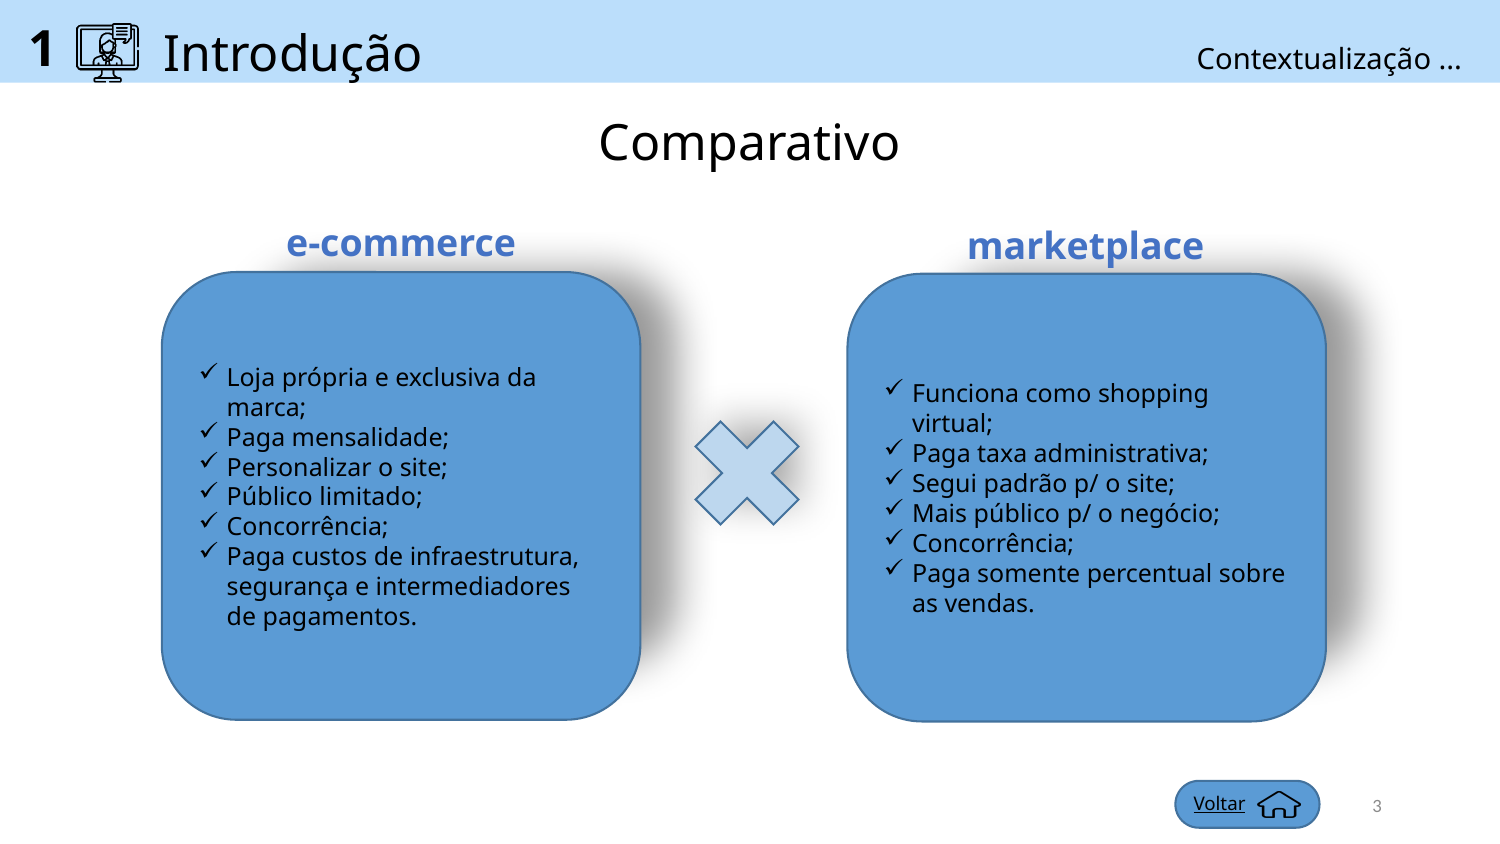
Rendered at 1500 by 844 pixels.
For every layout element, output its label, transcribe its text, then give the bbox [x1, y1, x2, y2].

picture [75, 21, 139, 84]
text_box Contextualização ... [1181, 32, 1481, 83]
text_box 1 [13, 8, 72, 84]
picture [1257, 791, 1301, 818]
text_box e-commerce [271, 211, 532, 272]
text_box Comparativo [0, 103, 1500, 179]
text_box [694, 420, 800, 526]
text_box Loja própria e exclusiva da marca; Paga mensalidade; Personalizar o site; Público limitado; Concorrência; Paga custos de infraestrutura, segurança e intermediadores de pagamentos. [160, 270, 642, 721]
text_box [0, 0, 1500, 84]
text_box Funciona como shopping virtual; Paga taxa administrativa; Segui padrão p/ o site; Mais público p/ o negócio; Concorrência; Paga somente percentual sobre as vendas. [846, 272, 1327, 723]
slide_number 3 [1331, 782, 1397, 827]
text_box Voltar [1174, 779, 1321, 829]
text_box Introdução [148, 14, 625, 90]
text_box marketplace [952, 214, 1220, 274]
